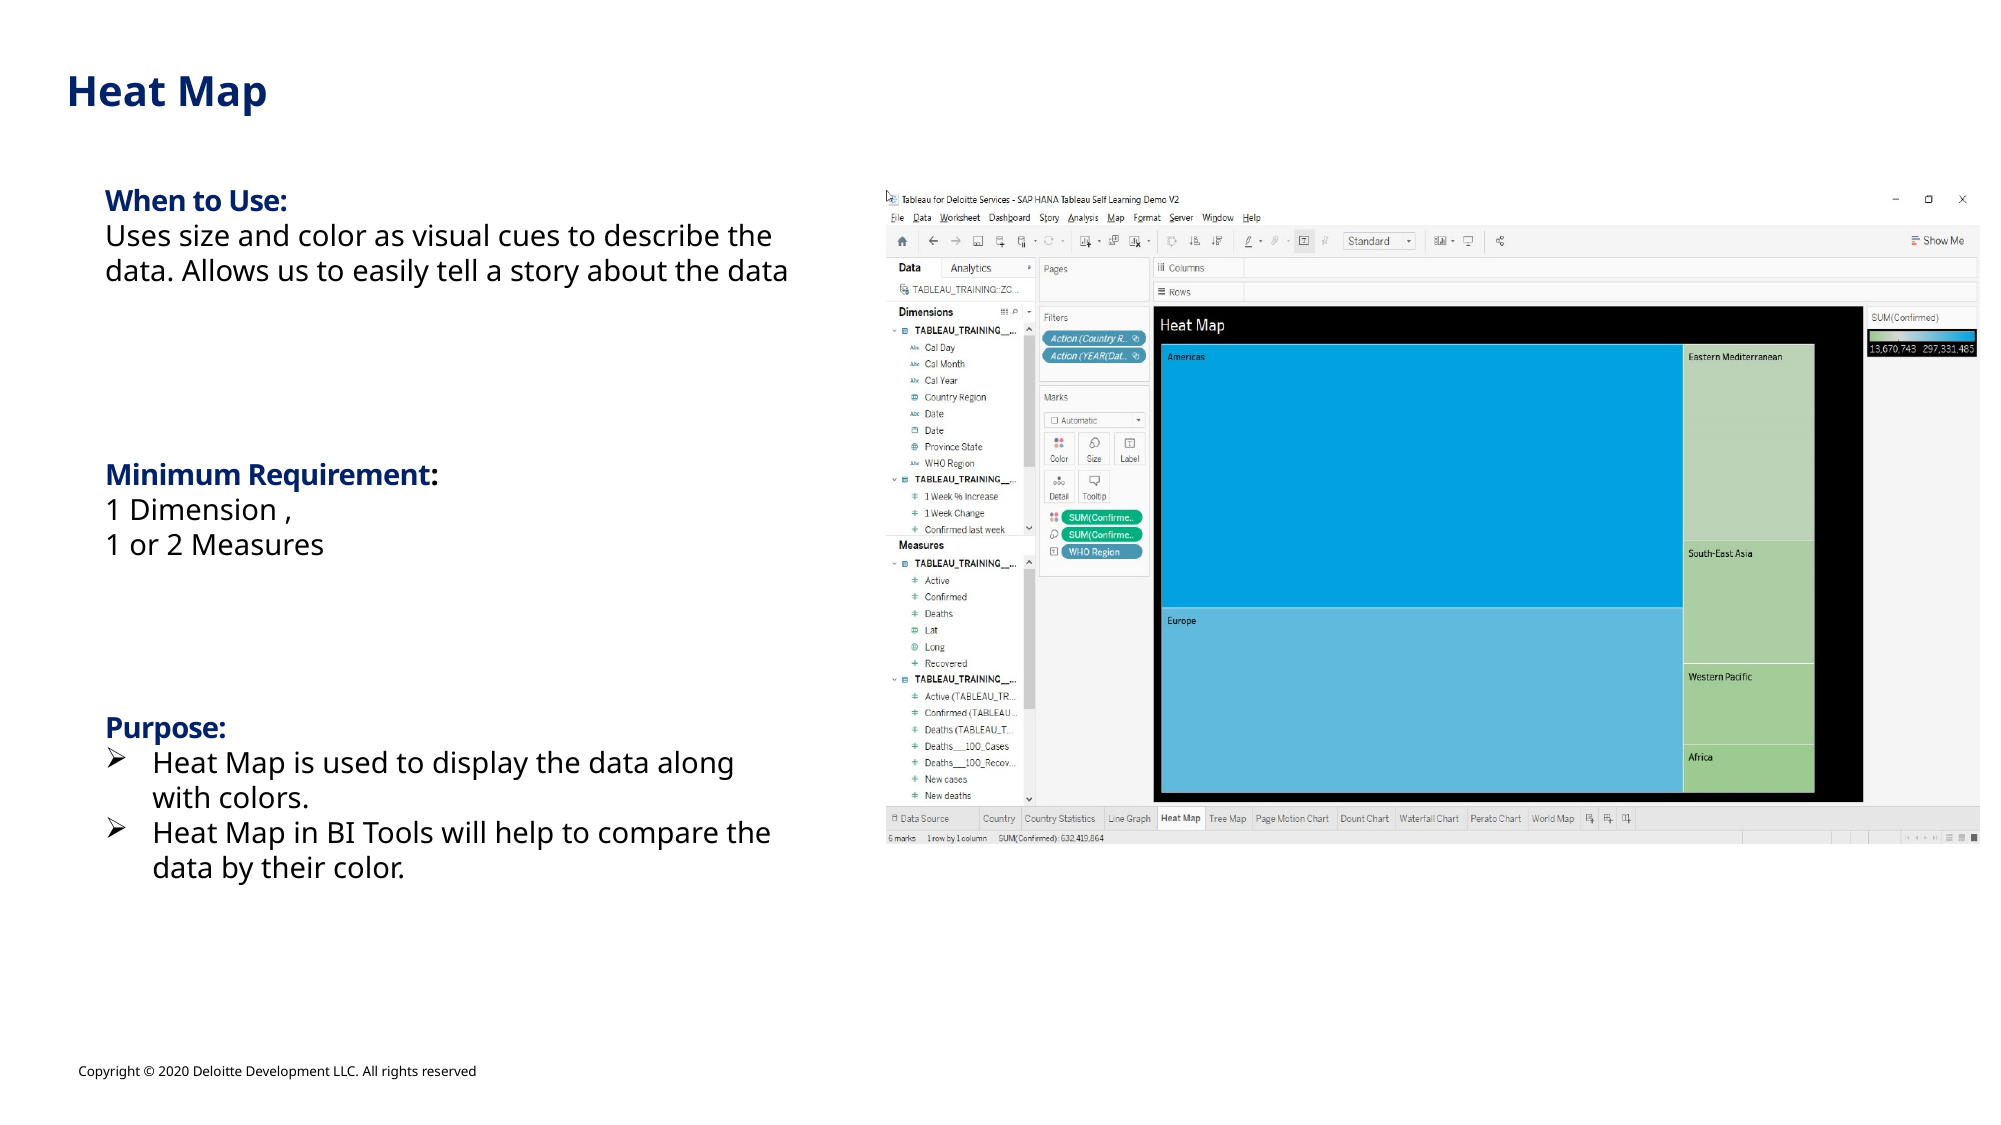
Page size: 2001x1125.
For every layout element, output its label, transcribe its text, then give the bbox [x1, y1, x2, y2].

text_box Heat Map [66, 65, 1912, 115]
text_box Purpose: Heat Map is used to display the data along with colors. Heat Map in BI Tools will help to compare the data by their color. [103, 707, 796, 885]
text_box Minimum Requirement: 1 Dimension , 1 or 2 Measures [103, 454, 634, 562]
slide_number Copyright © 2020 Deloitte Development LLC. All rights reserved [63, 1035, 711, 1106]
text_box When to Use: Uses size and color as visual cues to describe the data. Allows us to easily tell a story about the data [103, 179, 796, 287]
picture [886, 190, 1980, 844]
